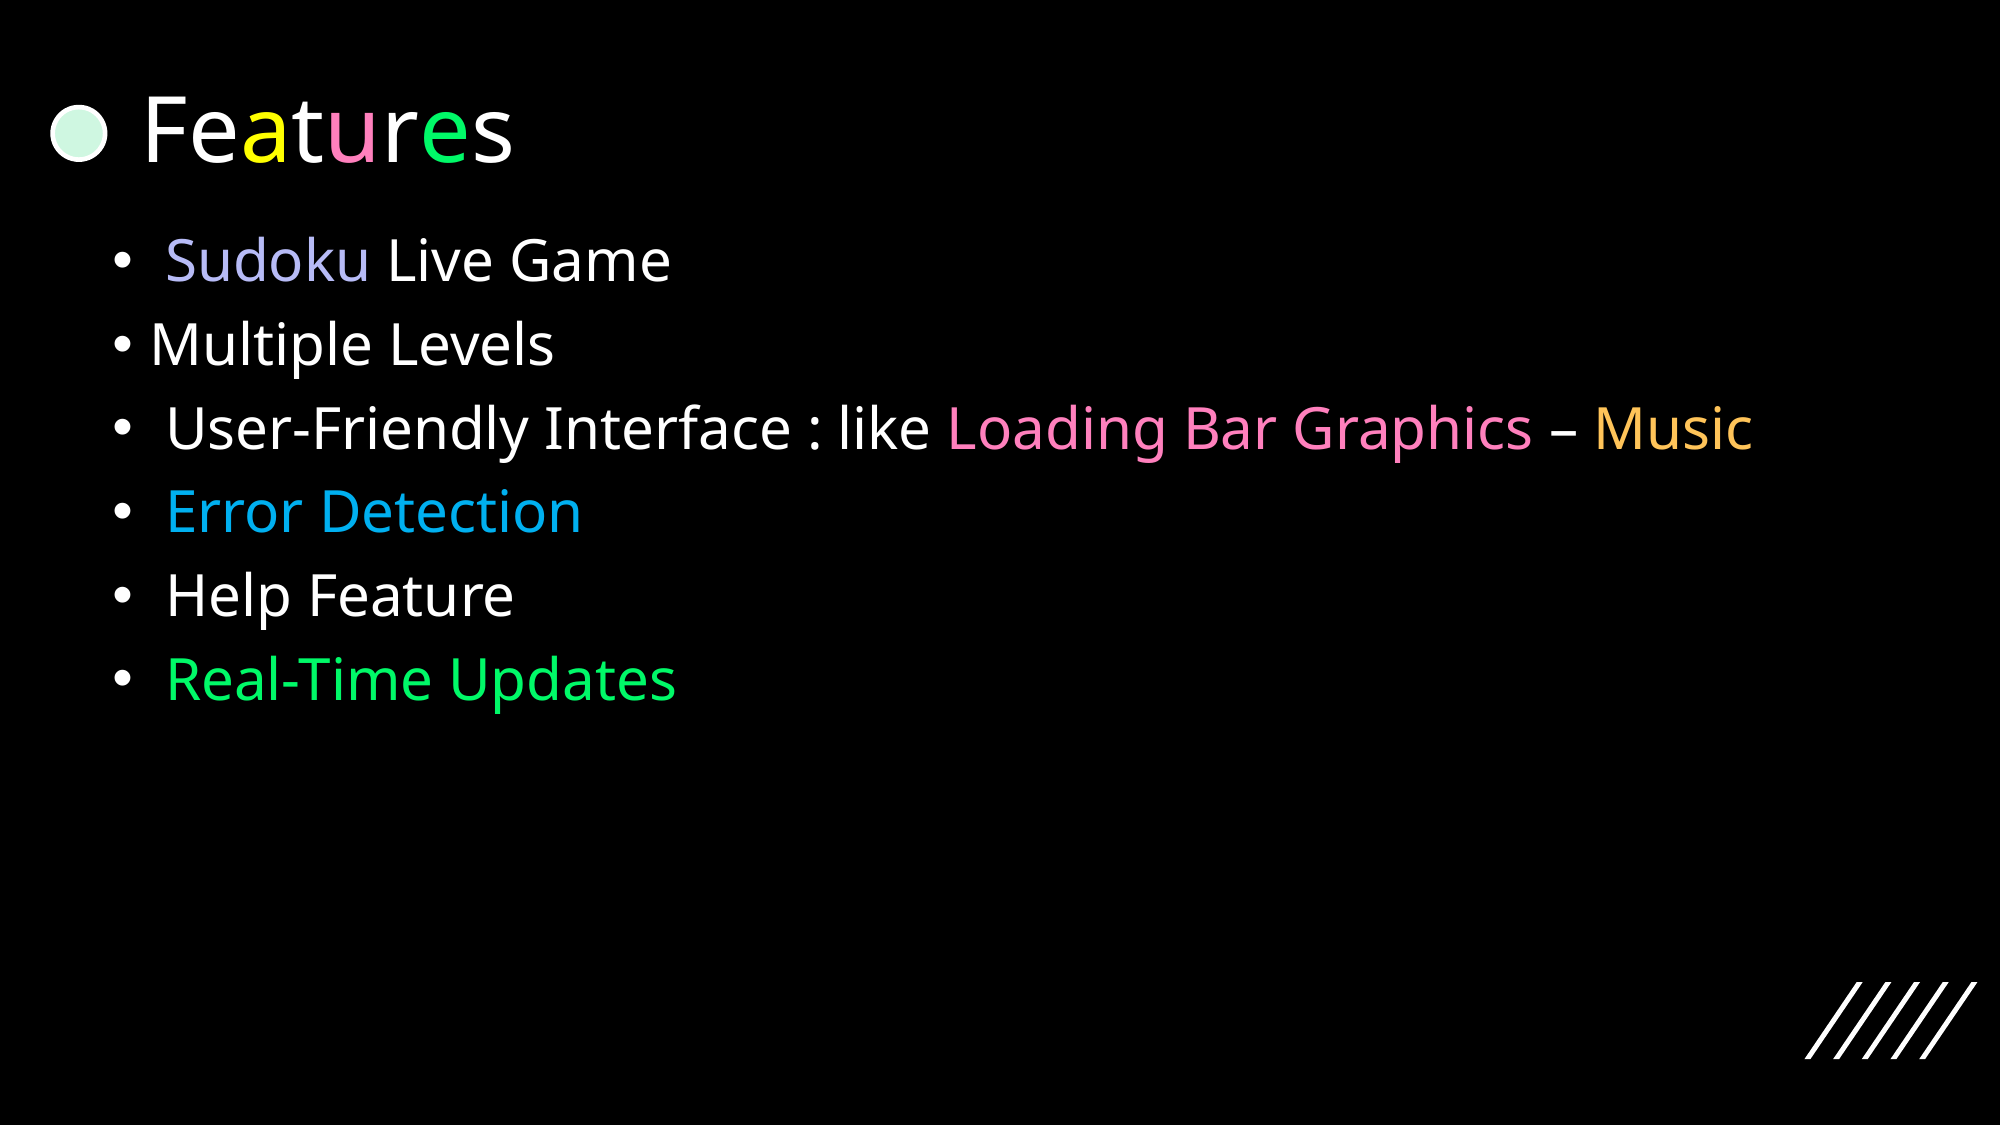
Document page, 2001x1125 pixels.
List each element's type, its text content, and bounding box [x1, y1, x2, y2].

list Sudoku Live Game Multiple Levels User-Friendly Interface : like Loading Bar Graphics – Music Error Detection Help Feature Real-Time Updates [97, 223, 1823, 938]
title Features [125, 24, 1851, 242]
